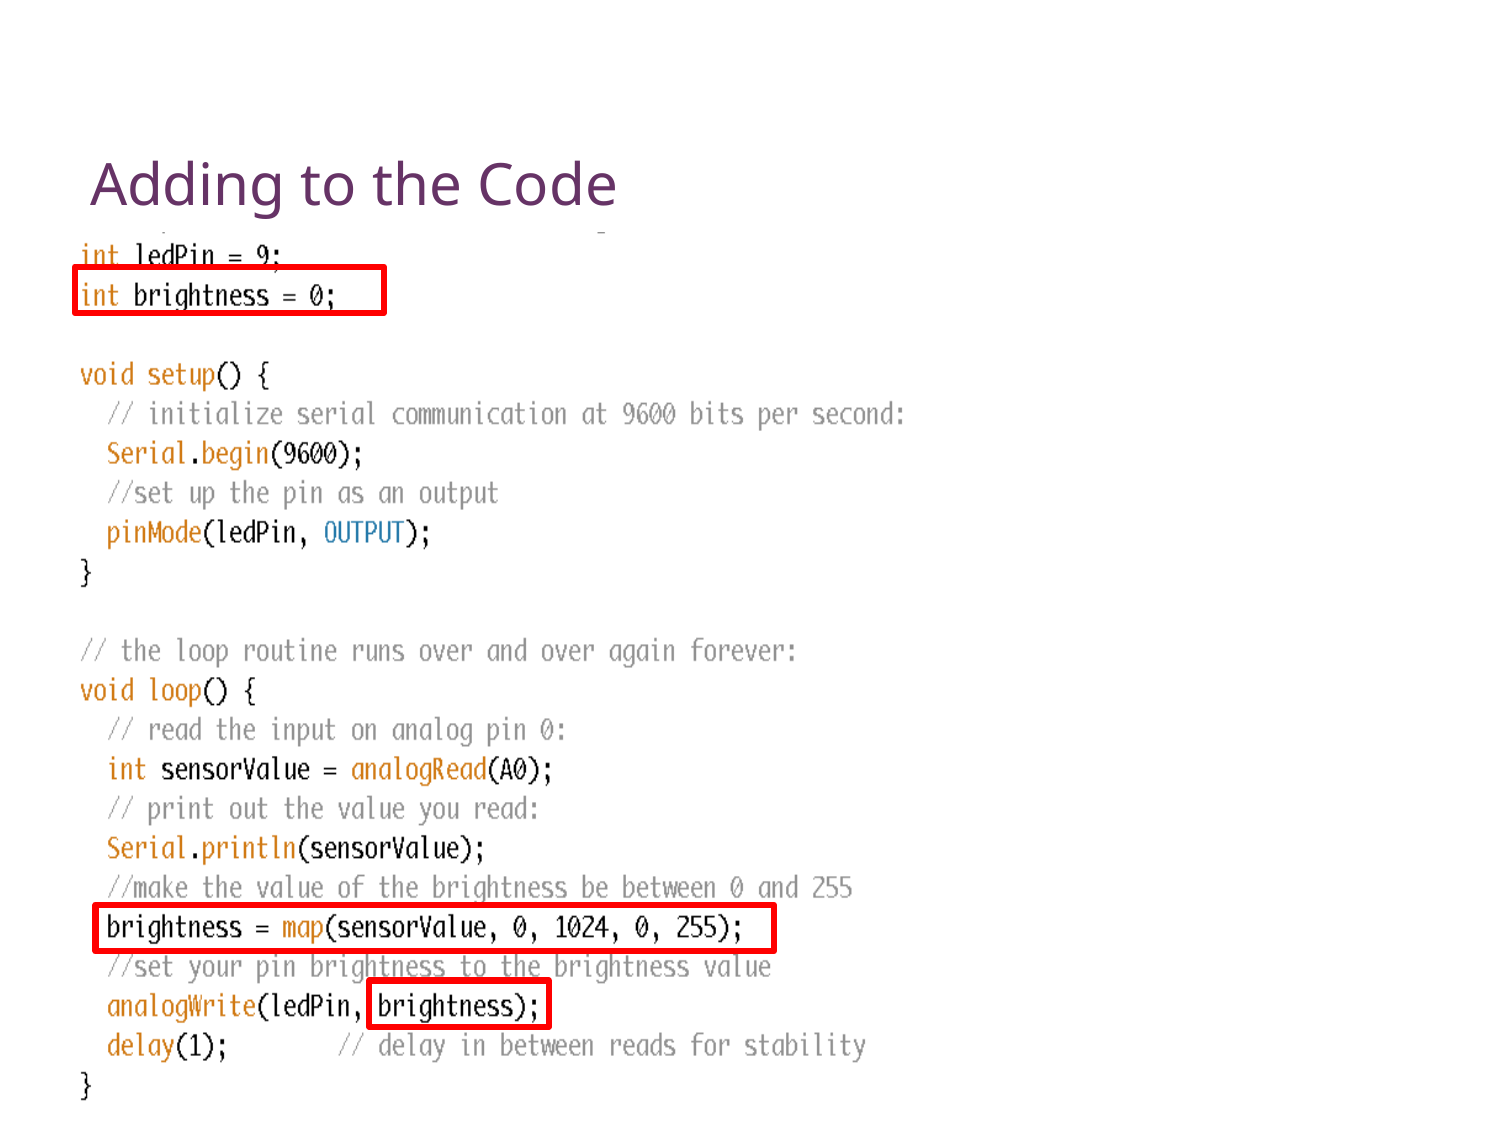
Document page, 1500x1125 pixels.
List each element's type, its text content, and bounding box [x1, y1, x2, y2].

title Adding to the Code [75, 45, 1425, 233]
picture [74, 231, 929, 1125]
